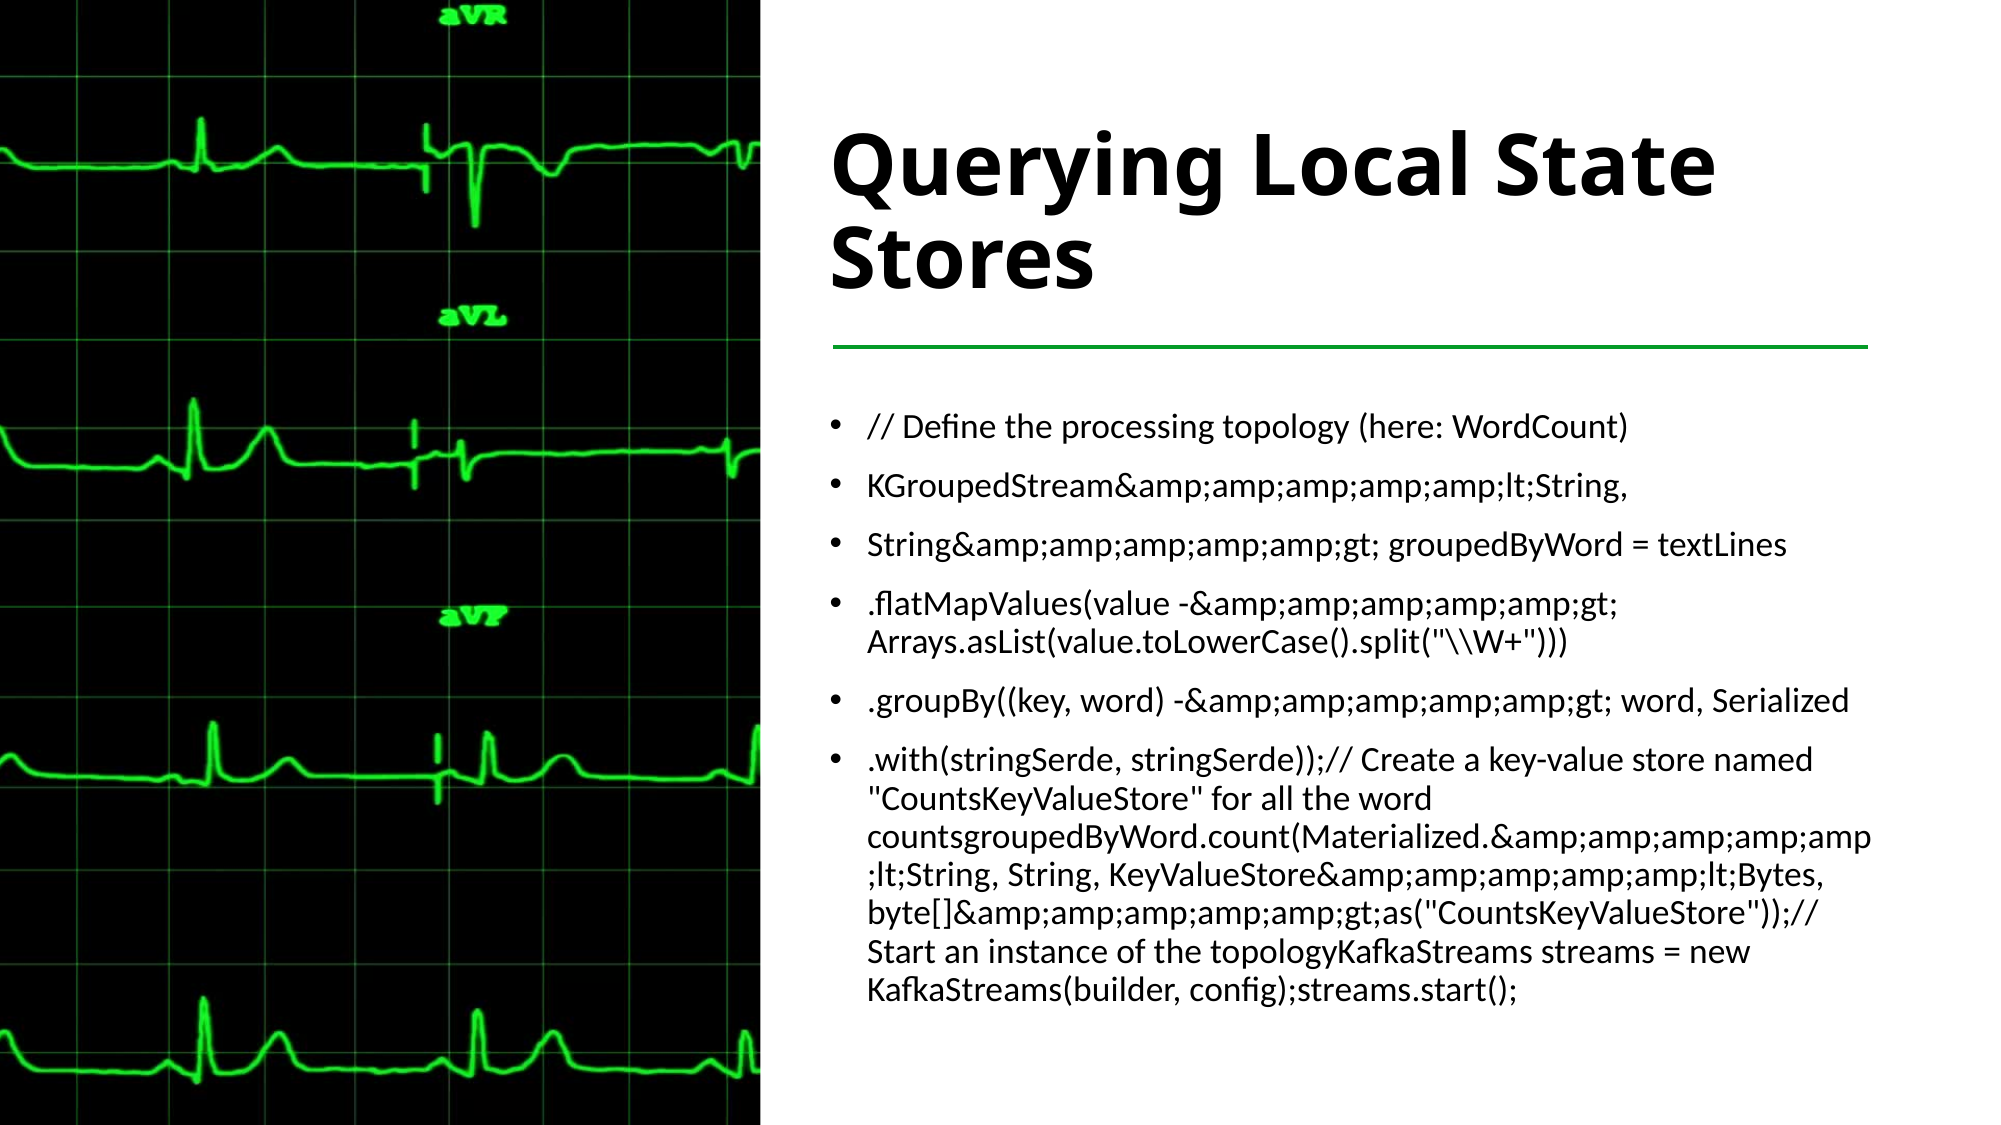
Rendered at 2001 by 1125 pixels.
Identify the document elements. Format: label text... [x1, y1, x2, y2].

list // Define the processing topology (here: WordCount) KGroupedStream&amp;amp;amp;amp;amp;lt;String, String&amp;amp;amp;amp;amp;gt; groupedByWord = textLines .flatMapValues(value -&amp;amp;amp;amp;amp;gt; Arrays.asList(value.toLowerCase().split("\\W+"))) .groupBy((key, word) -&amp;amp;amp;amp;amp;gt; word, Serialized .with(stringSerde, stringSerde));// Create a key-value store named "CountsKeyValueStore" for all the word countsgroupedByWord.count(Materialized.&amp;amp;amp;amp;amp;lt;String, String, KeyValueStore&amp;amp;amp;amp;amp;lt;Bytes, byte[]&amp;amp;amp;amp;amp;gt;as("CountsKeyValueStore"));// Start an instance of the topologyKafkaStreams streams = new KafkaStreams(builder, config);streams.start(); [814, 399, 1895, 1021]
picture [0, 0, 761, 1125]
title Querying Local State Stores [814, 103, 1895, 315]
